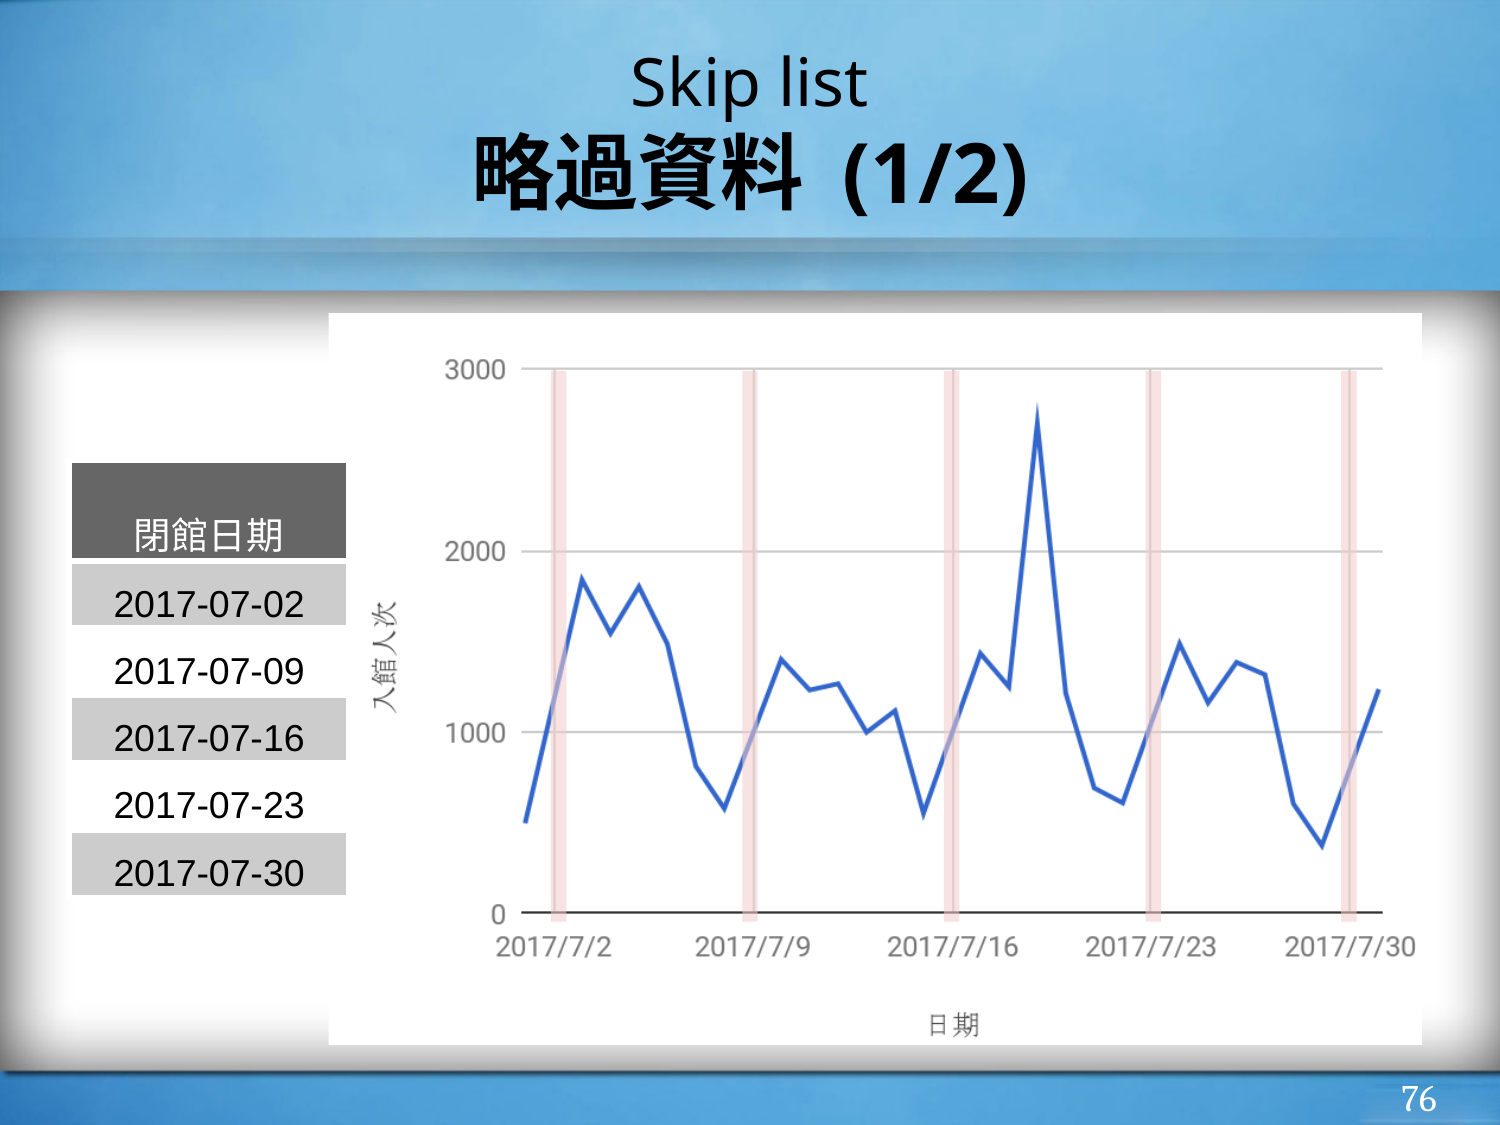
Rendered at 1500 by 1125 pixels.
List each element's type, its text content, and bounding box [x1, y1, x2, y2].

table_cell 2017-07-16 [72, 698, 323, 760]
table_cell 2017-07-02 [72, 564, 323, 625]
table_cell 2017-07-30 [72, 833, 323, 895]
table_cell 2017-07-09 [72, 631, 323, 693]
table_header 閉館日期 [72, 463, 323, 558]
table_cell 2017-07-23 [72, 766, 323, 827]
title Skip list 略過資料 (1/2) [78, 27, 1422, 232]
picture [0, 0, 1500, 1125]
slide_number ‹#› [1350, 1074, 1488, 1118]
